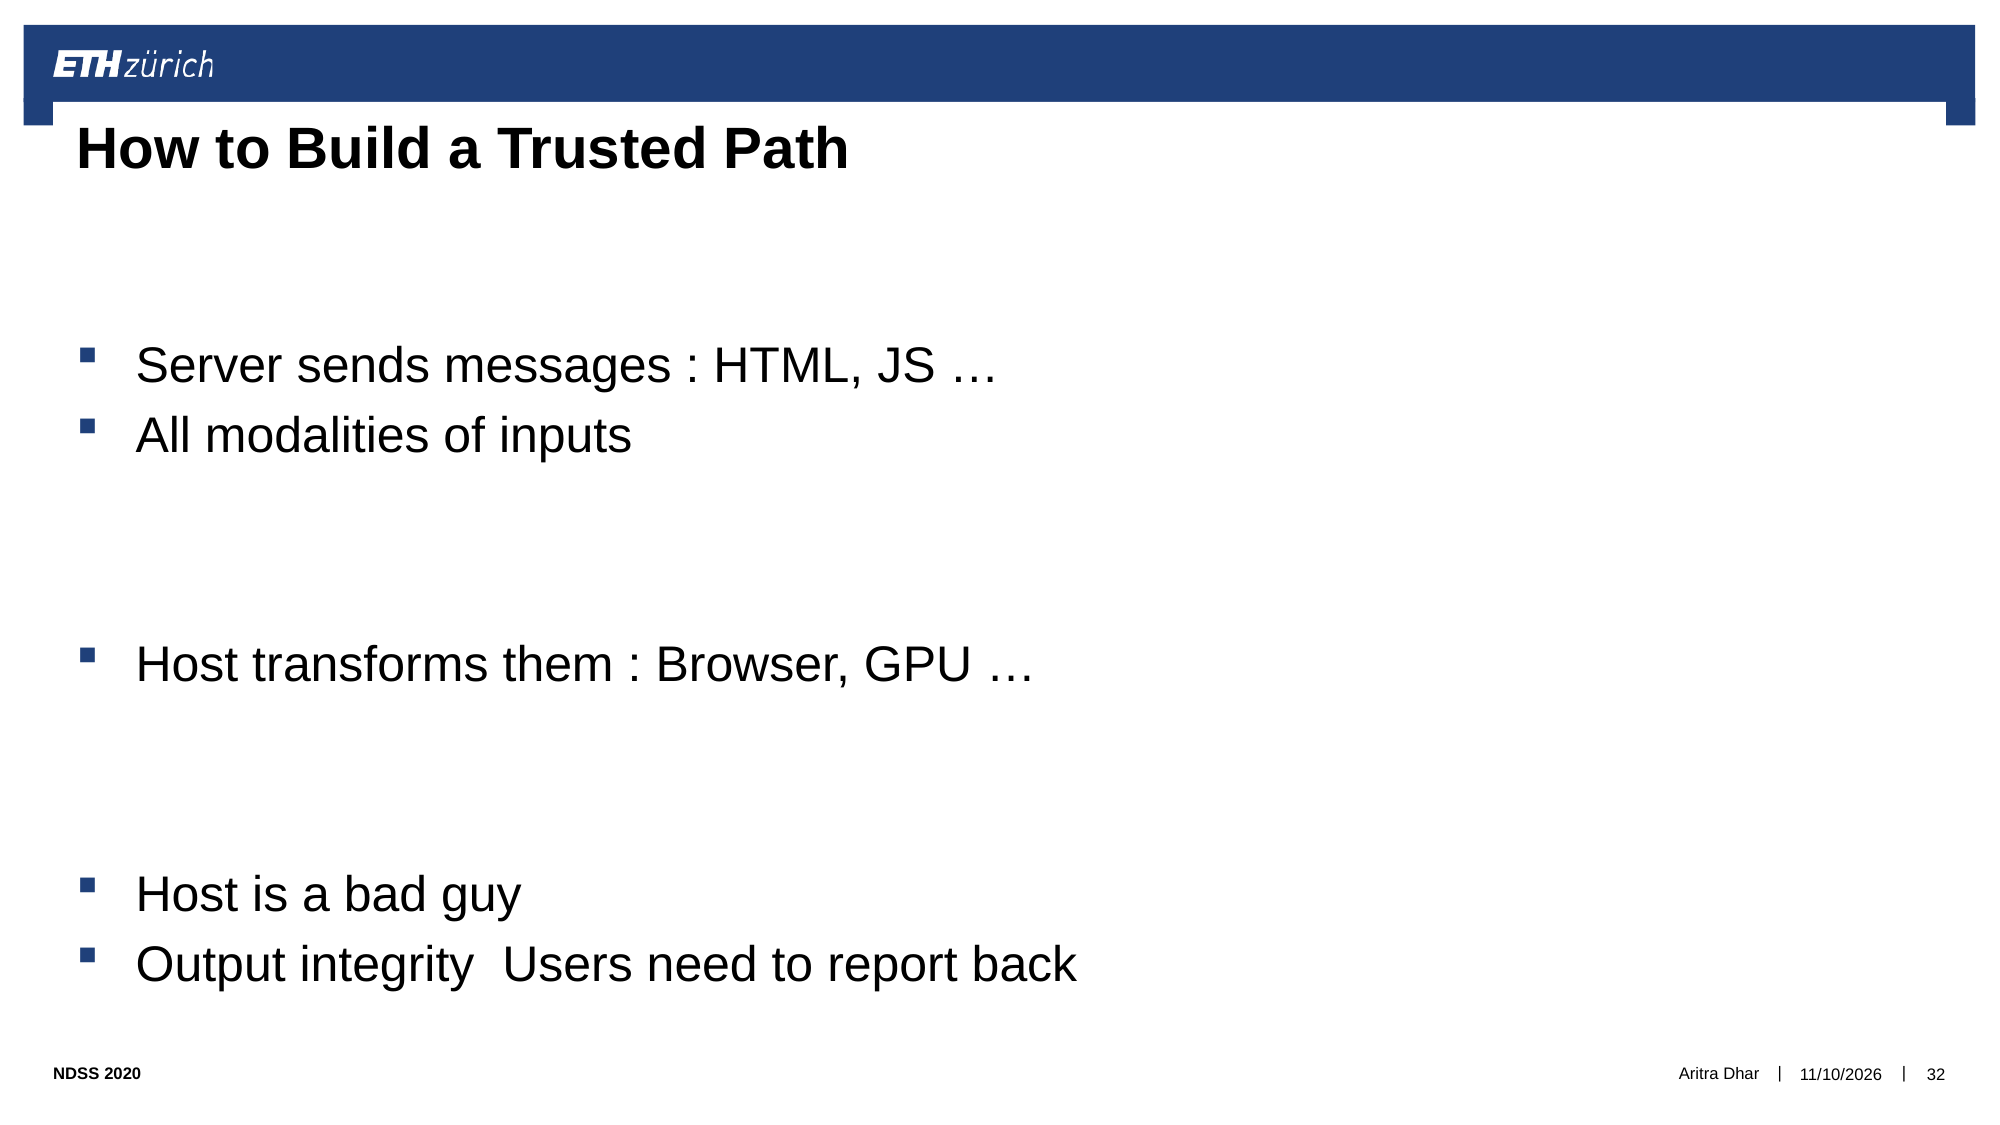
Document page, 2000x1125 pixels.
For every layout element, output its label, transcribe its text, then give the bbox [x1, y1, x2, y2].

slide_number 32 [1906, 1034, 1966, 1112]
title How to Build a Trusted Path [53, 101, 1946, 262]
footer Aritra Dhar [999, 1034, 1760, 1111]
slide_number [1790, 1034, 1892, 1112]
